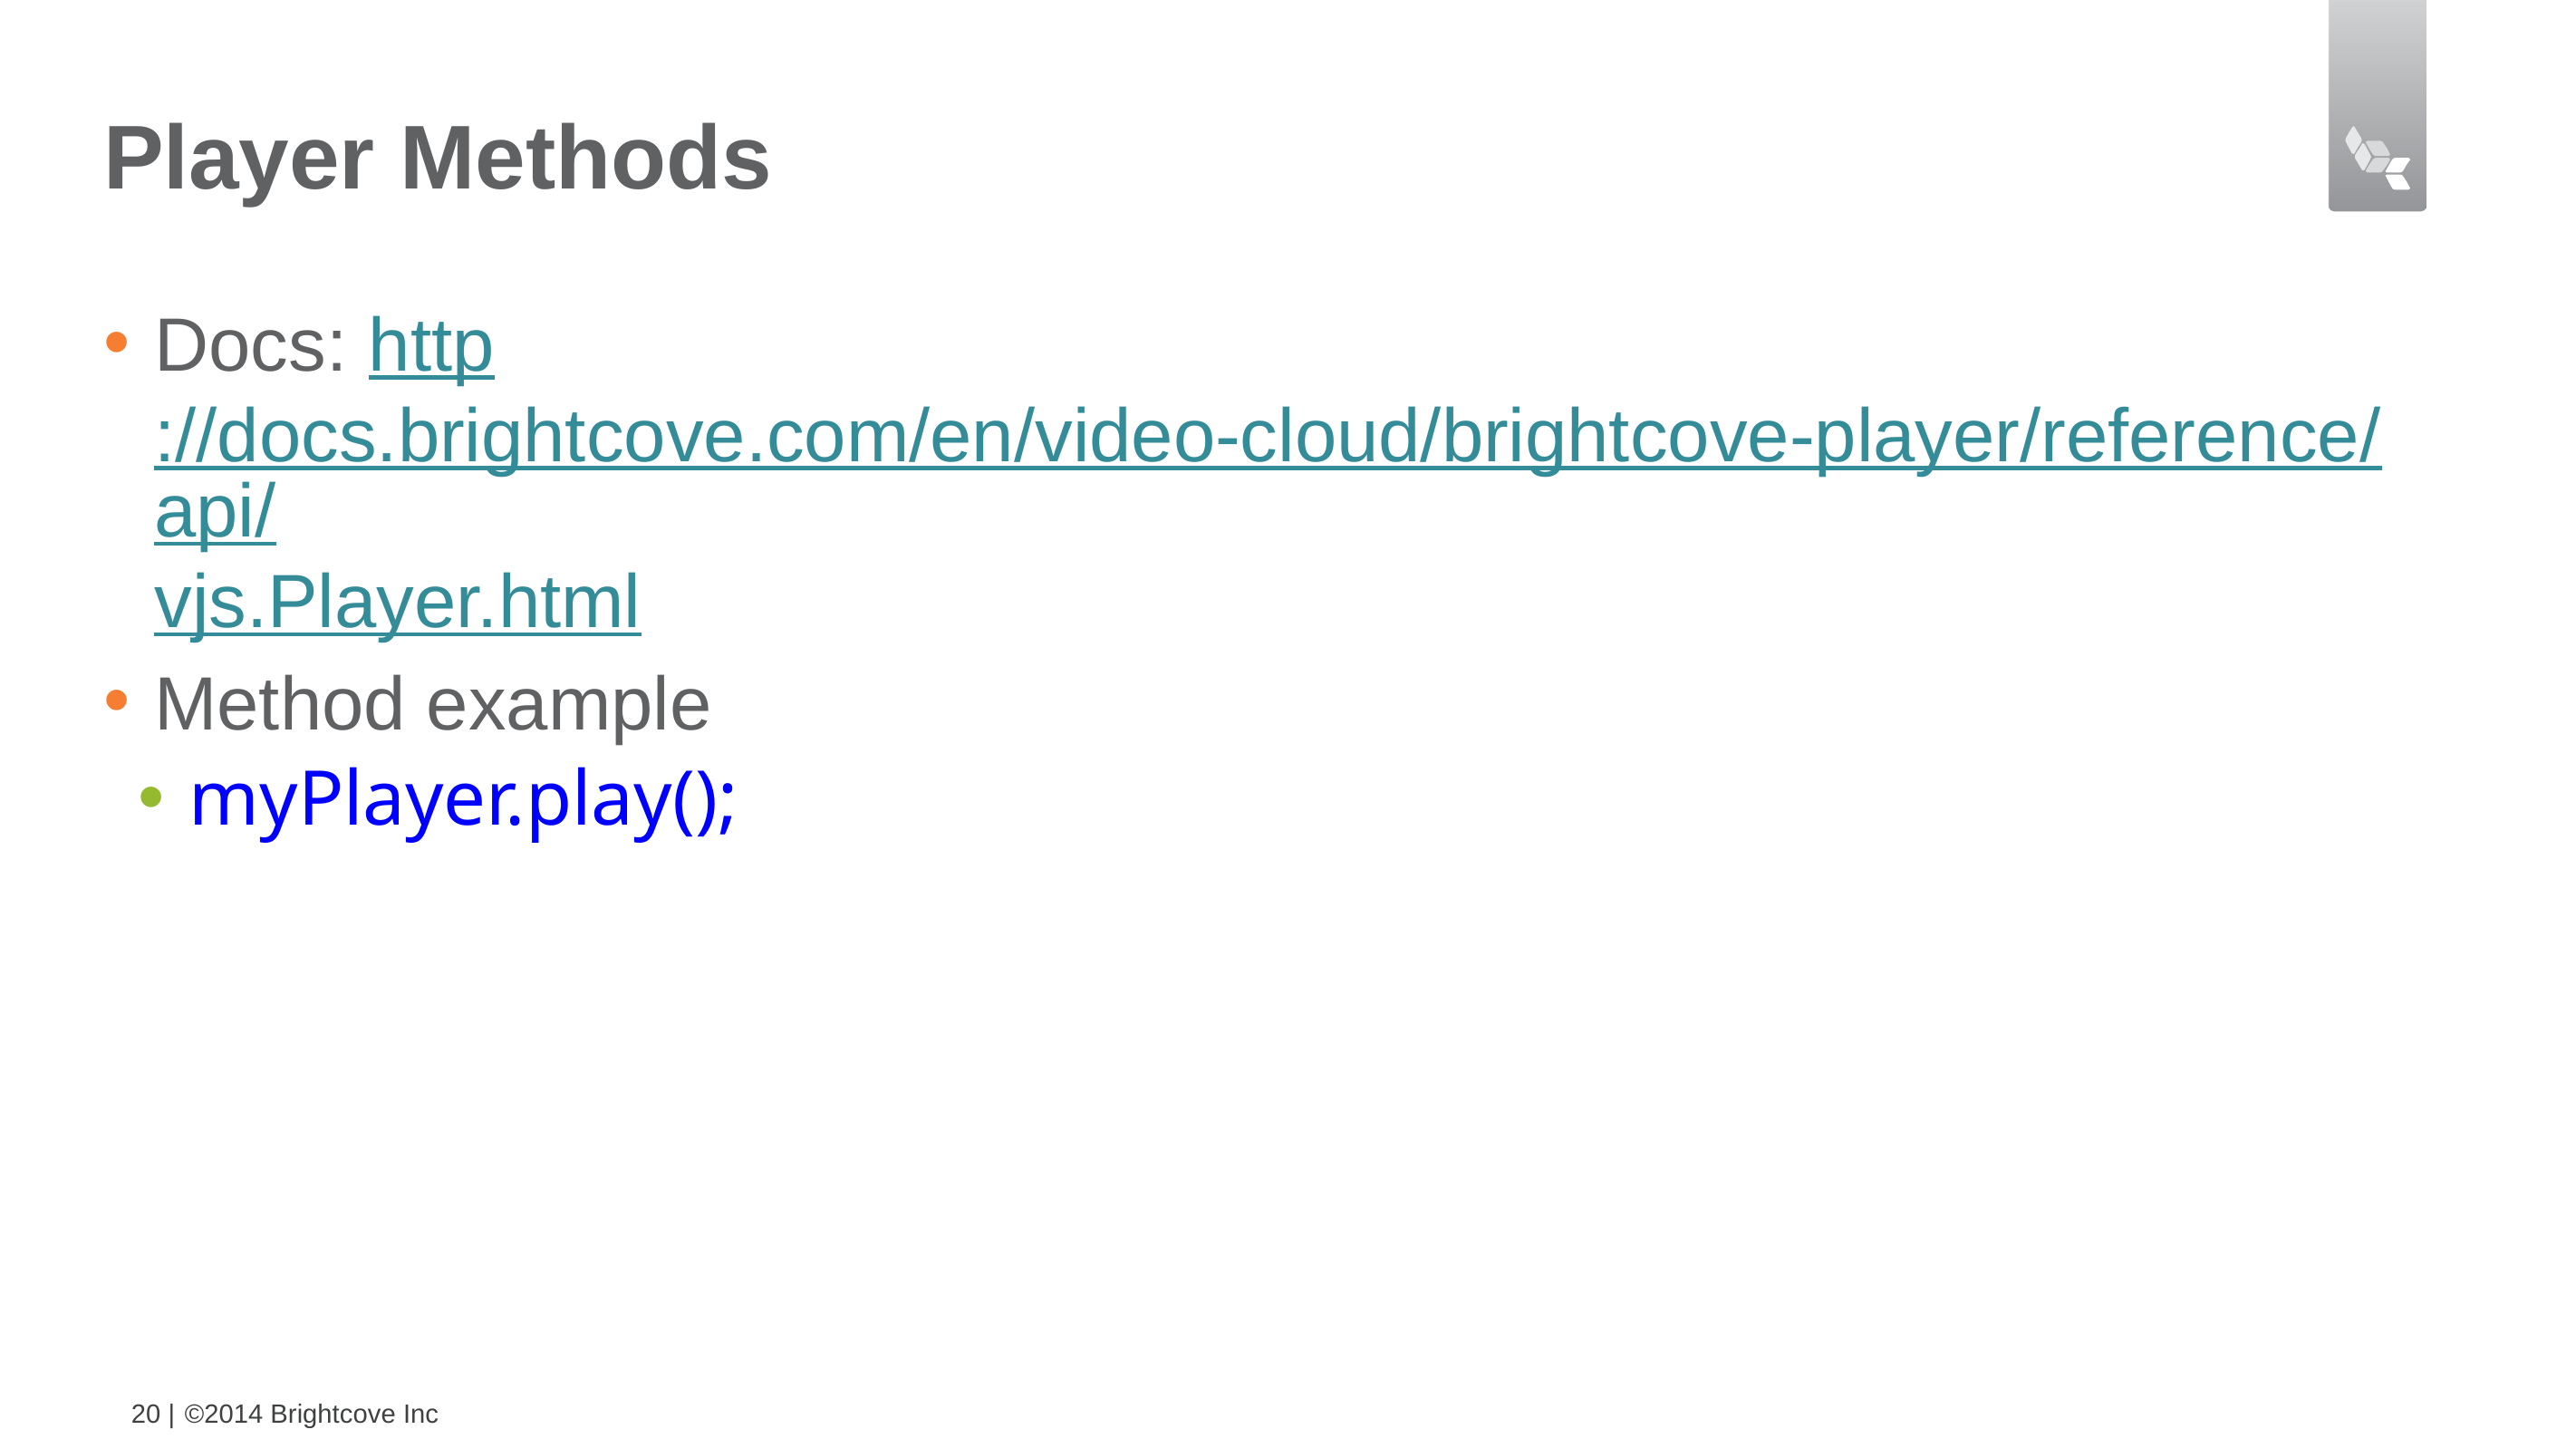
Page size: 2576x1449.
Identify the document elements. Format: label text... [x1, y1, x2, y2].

slide_number 20 | [88, 1374, 189, 1449]
list Docs: http://docs.brightcove.com/en/video-cloud/brightcove-player/reference/api/vjs.Player.html Method example myPlayer.play(); [80, 284, 2441, 1302]
title Player Methods [80, 44, 2270, 260]
footer ©2014 Brightcove Inc [189, 1374, 988, 1449]
